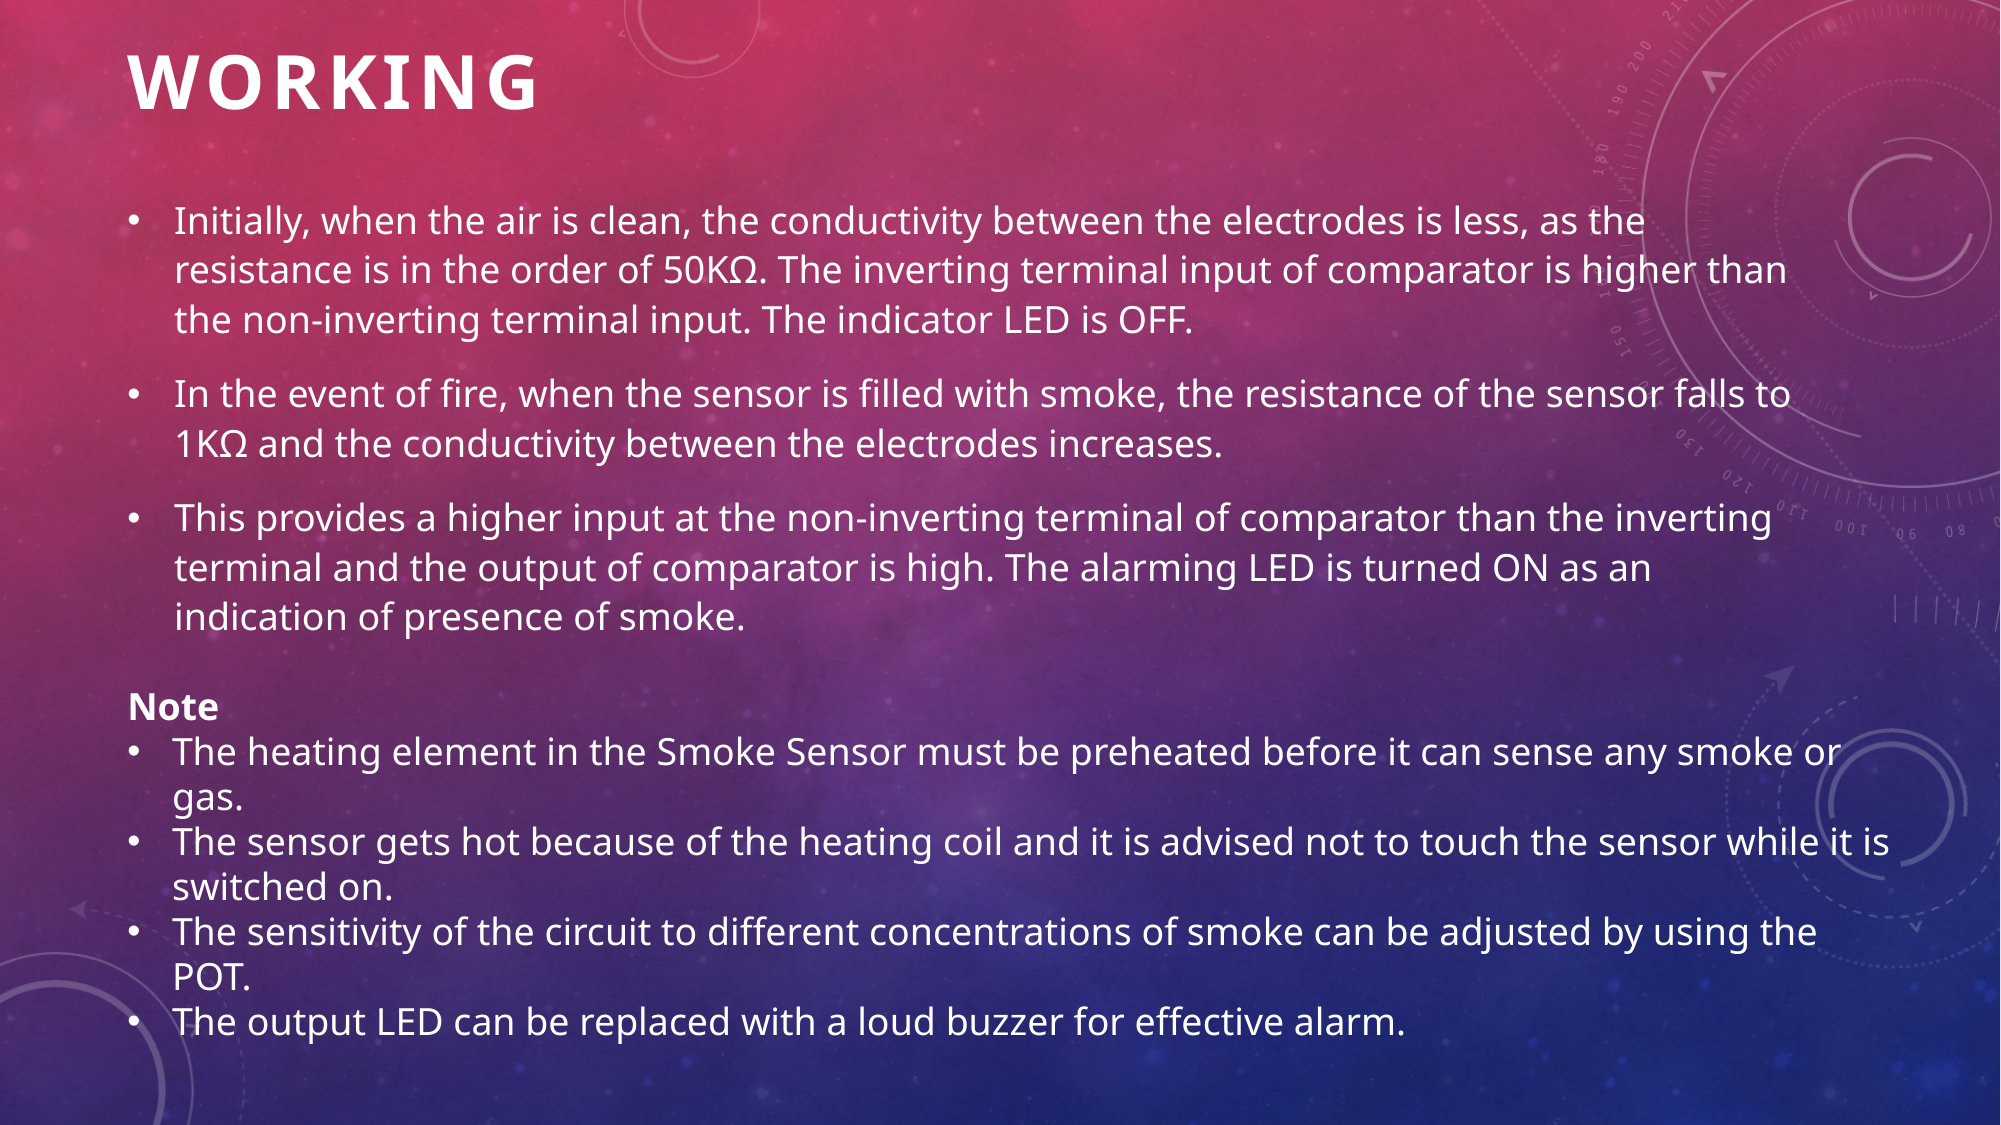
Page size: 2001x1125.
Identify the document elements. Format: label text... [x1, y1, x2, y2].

text_box Initially, when the air is clean, the conductivity between the electrodes is less, as the resistance is in the order of 50KΩ. The inverting terminal input of comparator is higher than the non-inverting terminal input. The indicator LED is OFF. In the event of fire, when the sensor is filled with smoke, the resistance of the sensor falls to 1KΩ and the conductivity between the electrodes increases. This provides a higher input at the non-inverting terminal of comparator than the inverting terminal and the output of comparator is high. The alarming LED is turned ON as an indication of presence of smoke. [112, 185, 1842, 646]
text_box Note The heating element in the Smoke Sensor must be preheated before it can sense any smoke or gas. The sensor gets hot because of the heating coil and it is advised not to touch the sensor while it is switched on. The sensitivity of the circuit to different concentrations of smoke can be adjusted by using the POT. The output LED can be replaced with a loud buzzer for effective alarm. [112, 675, 1919, 1050]
title working [112, 1, 1516, 158]
picture [0, 0, 2001, 1125]
